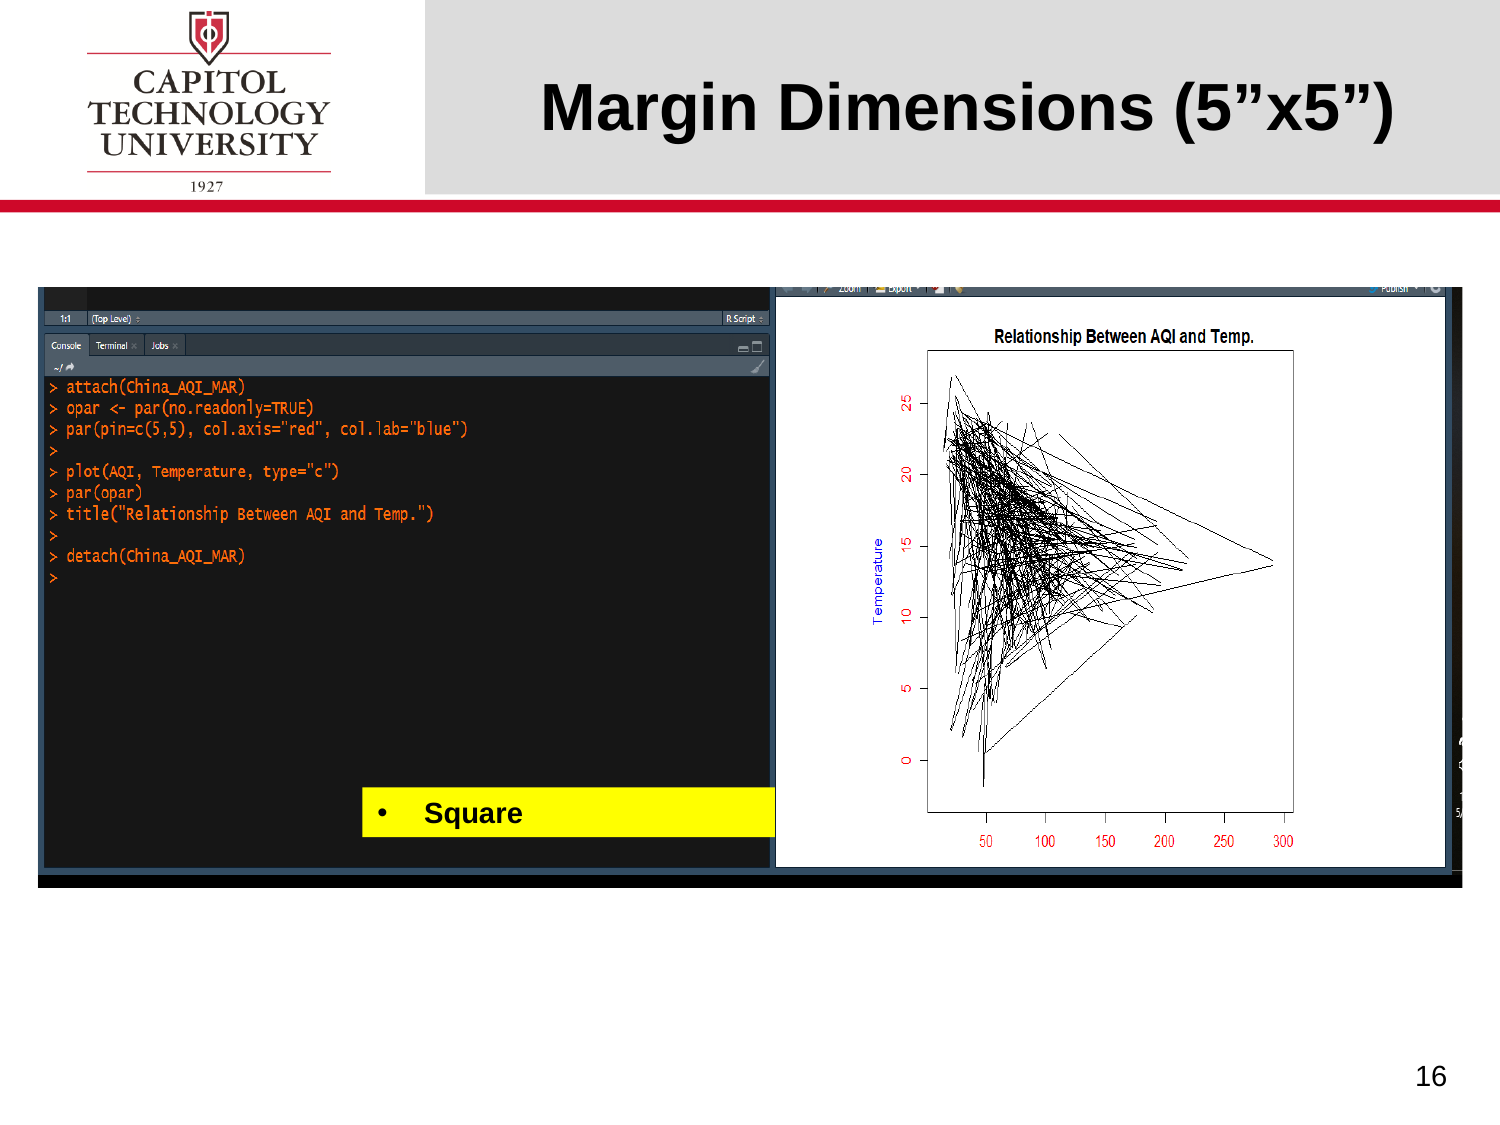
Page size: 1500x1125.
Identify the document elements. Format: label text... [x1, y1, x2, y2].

picture [37, 287, 1463, 888]
slide_number 16 [1299, 1050, 1463, 1103]
picture [87, 11, 331, 192]
title Margin Dimensions (5”x5”) [474, 50, 1463, 158]
